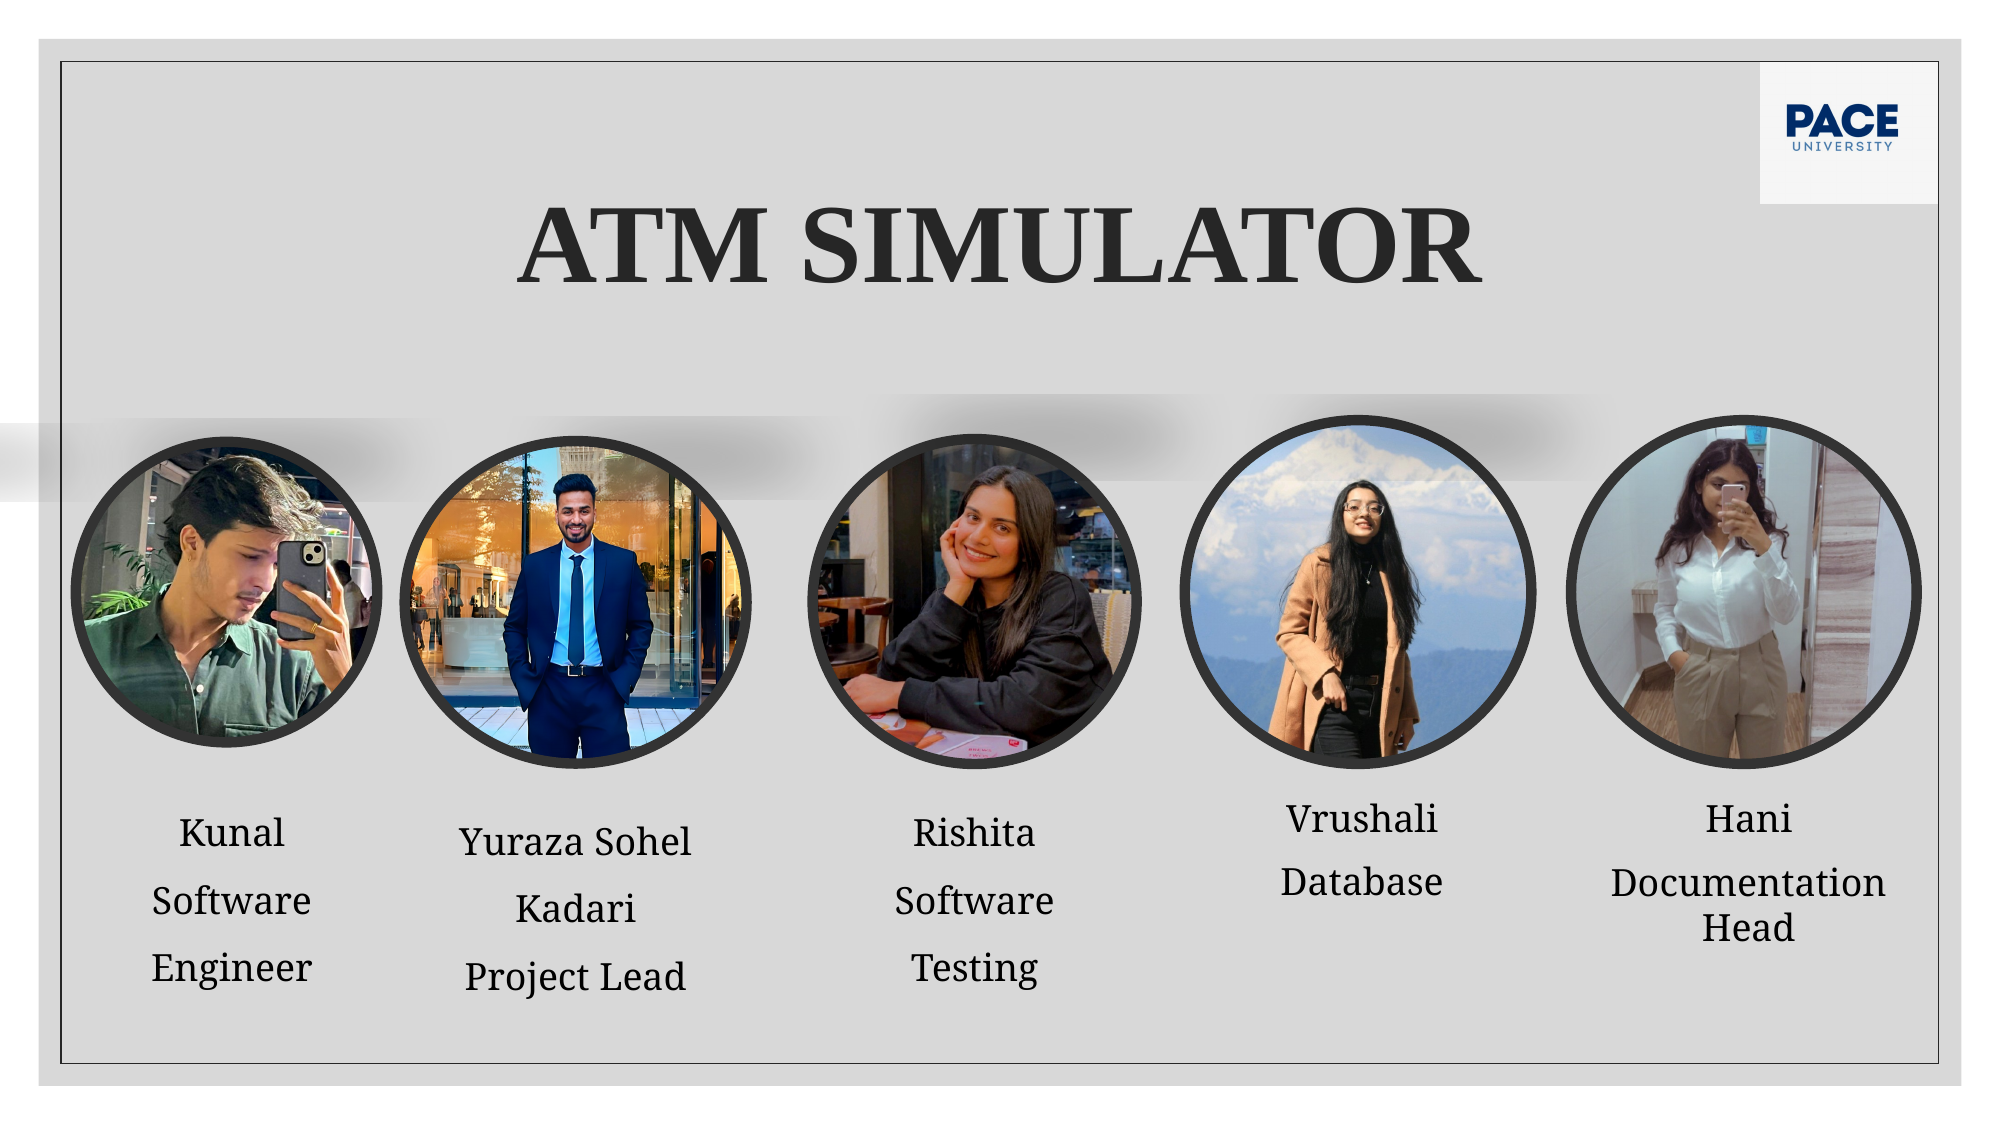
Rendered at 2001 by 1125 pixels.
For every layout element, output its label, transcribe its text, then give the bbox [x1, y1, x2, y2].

text_box Kunal Software Engineer [76, 779, 389, 997]
text_box Vrushali Database [1184, 787, 1540, 999]
text_box Yuraza Sohel Kadari Project Lead [410, 787, 741, 1006]
picture [1571, 420, 1917, 764]
picture [75, 441, 378, 743]
picture [404, 440, 747, 764]
picture [1760, 62, 1938, 204]
picture [812, 438, 1137, 764]
title ATM SIMULATOR [174, 194, 1825, 420]
picture [1184, 420, 1532, 764]
list Hani Documentation Head [1570, 787, 1927, 999]
text_box Rishita Software Testing [825, 779, 1124, 997]
